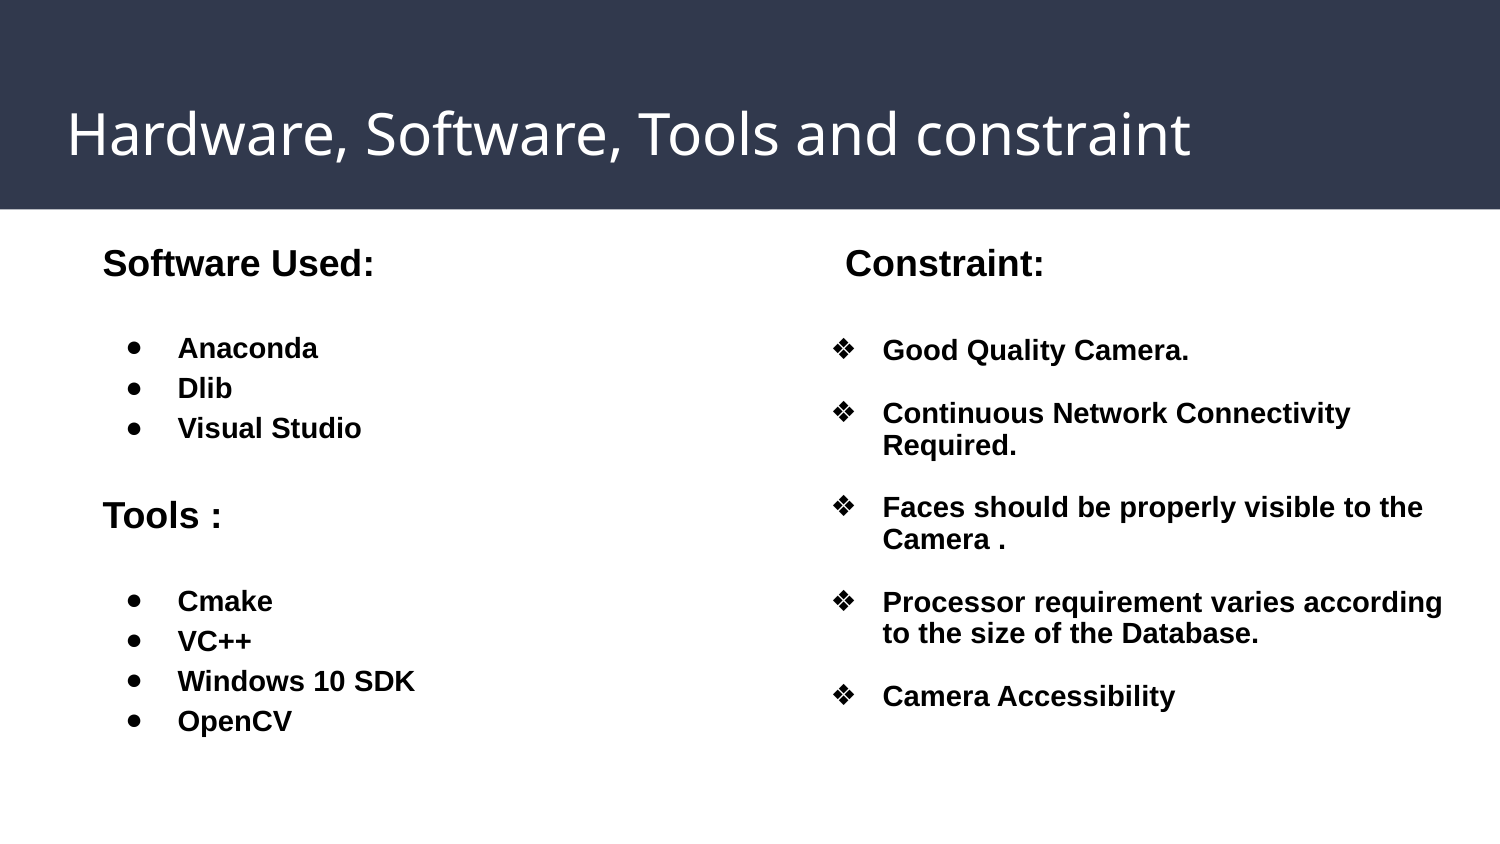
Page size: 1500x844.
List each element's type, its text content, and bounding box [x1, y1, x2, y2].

title Hardware, Software, Tools and constraint [51, 82, 1449, 185]
list Software Used: Anaconda Dlib Visual Studio Tools : Cmake VC++ Windows 10 SDK OpenCV [12, 217, 708, 827]
list Constraint: Good Quality Camera. Continuous Network Connectivity Required. Faces should be properly visible to the Camera . Processor requirement varies according to the size of the Database. Camera Accessibility [792, 217, 1488, 827]
